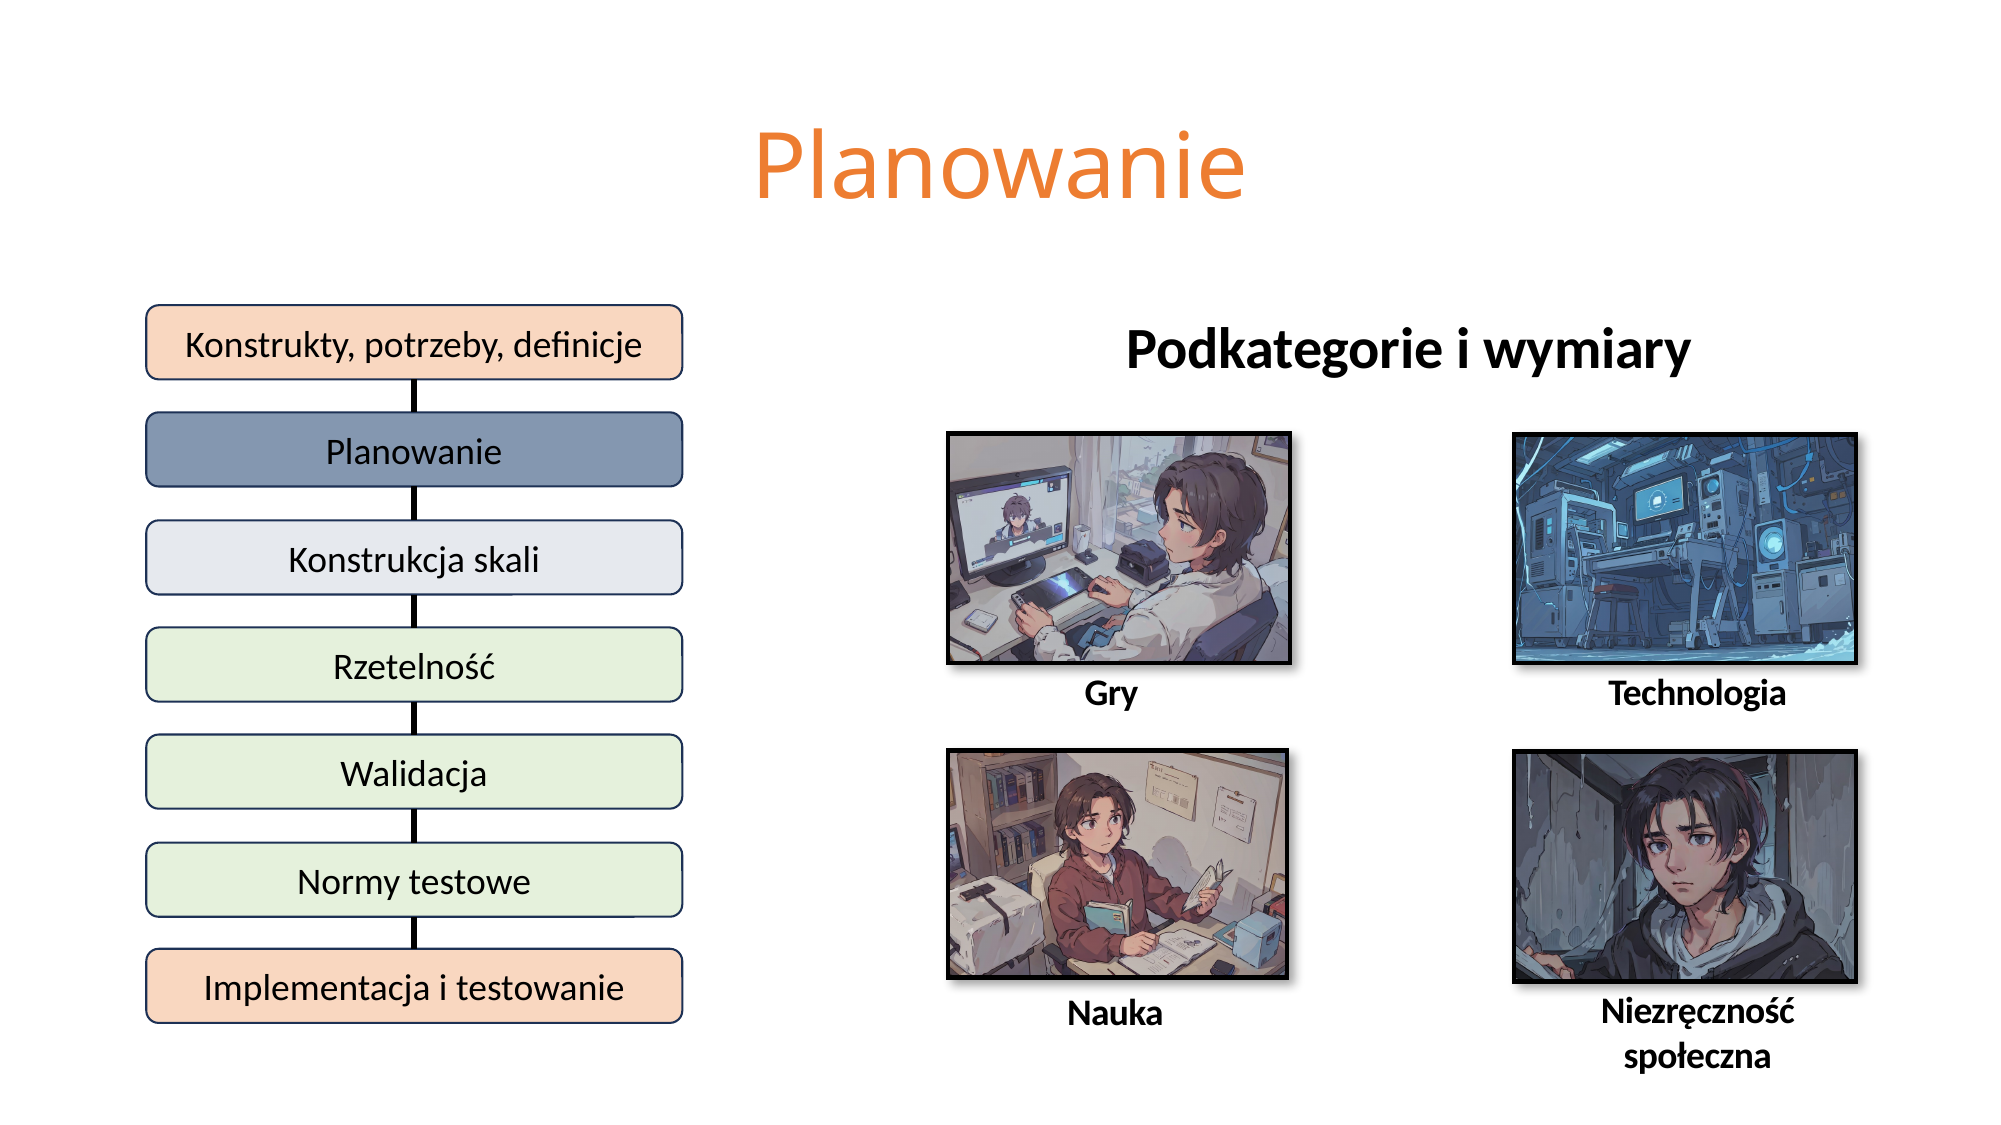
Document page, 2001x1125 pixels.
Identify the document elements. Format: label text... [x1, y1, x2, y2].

text_box Walidacja [145, 733, 684, 810]
picture [1516, 436, 1854, 661]
text_box Podkategorie i wymiary [1124, 308, 1728, 381]
text_box Planowanie [145, 411, 684, 488]
title Planowanie [137, 59, 1863, 278]
text_box Konstrukty, potrzeby, definicje [145, 304, 684, 381]
text_box Technologia [1539, 677, 1854, 713]
text_box Konstrukcja skali [145, 519, 684, 596]
picture [1516, 754, 1854, 979]
text_box Nauka [957, 992, 1272, 1033]
picture [950, 752, 1285, 976]
text_box Implementacja i testowanie [145, 947, 684, 1024]
text_box Niezręczność społeczna [1539, 995, 1854, 1077]
text_box Gry [957, 677, 1272, 713]
picture [950, 435, 1288, 661]
text_box Rzetelność [145, 626, 684, 703]
text_box Normy testowe [145, 841, 684, 918]
